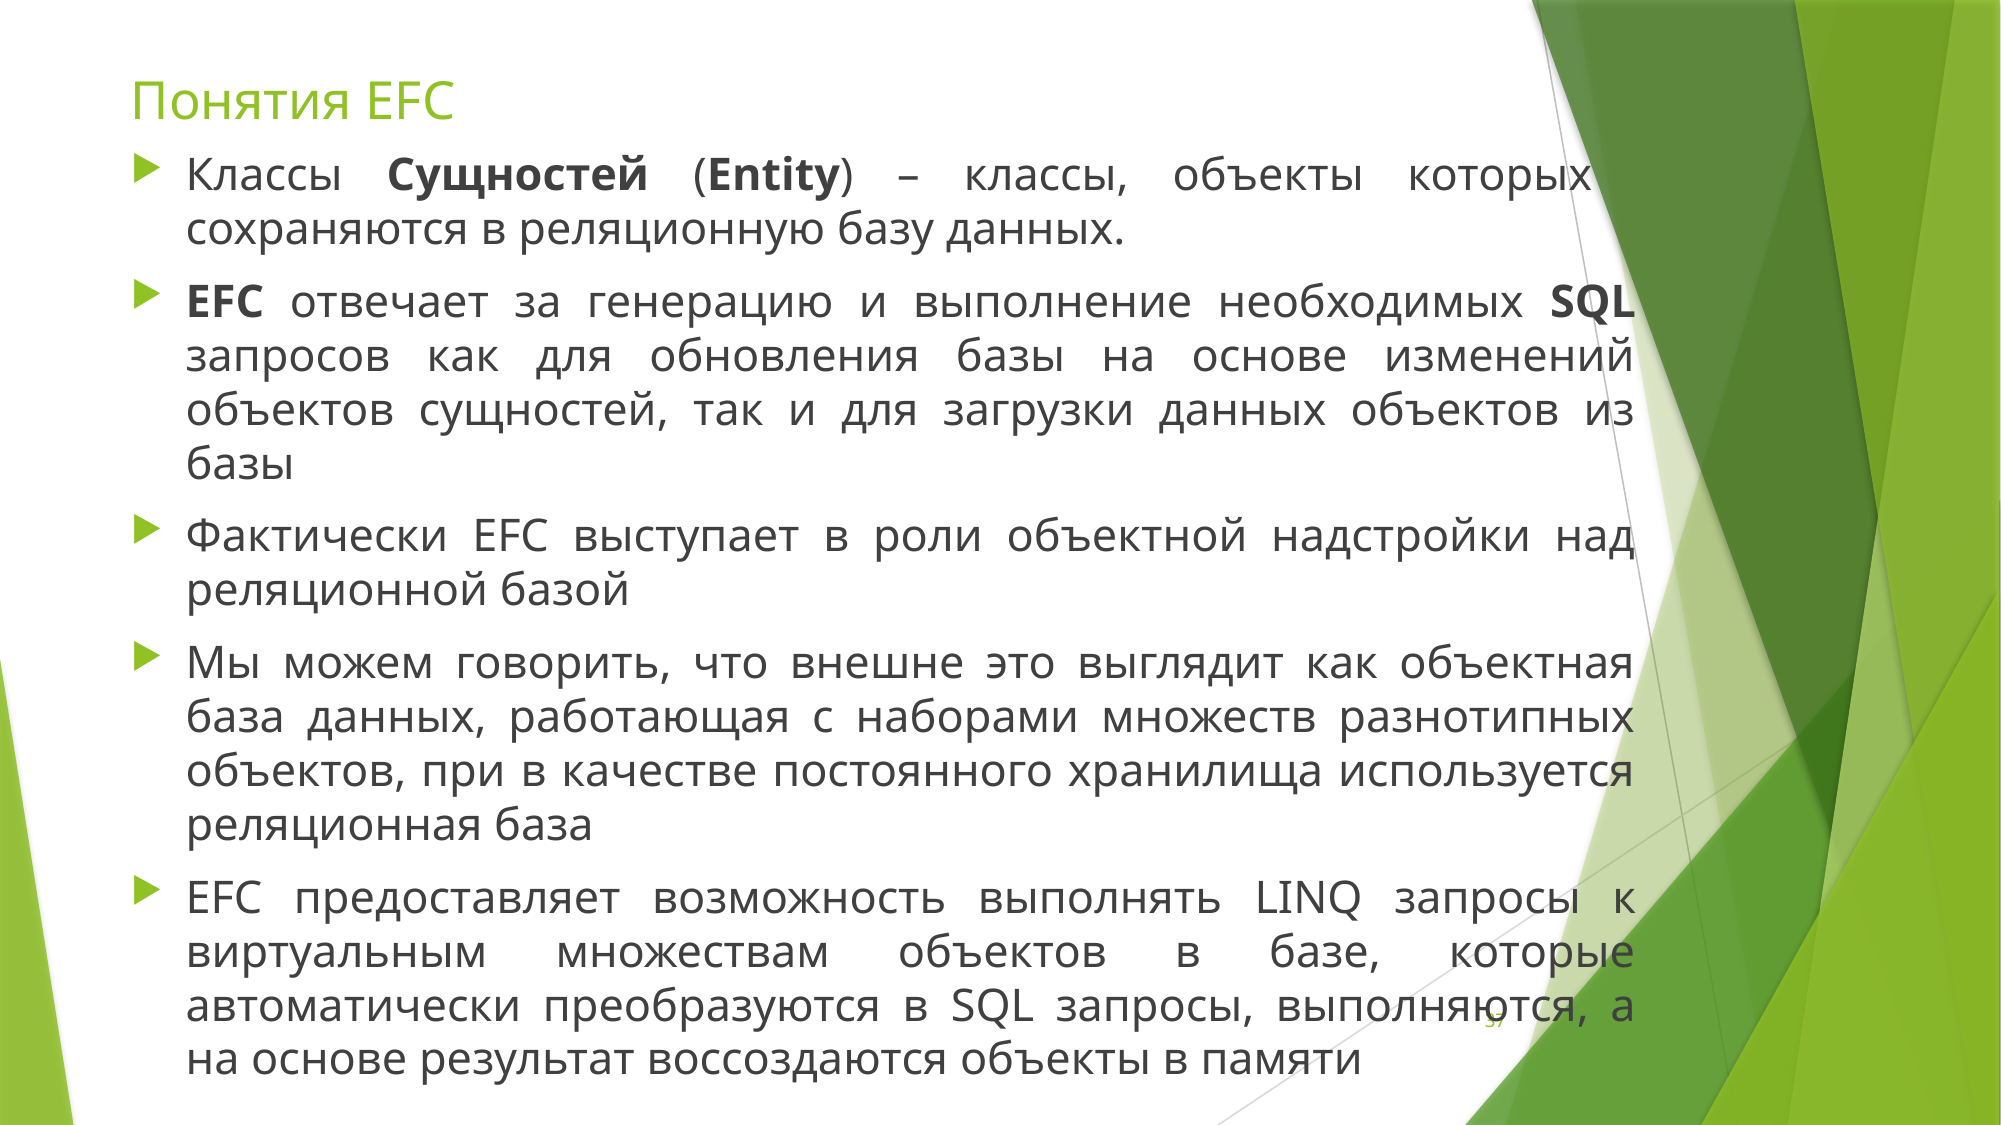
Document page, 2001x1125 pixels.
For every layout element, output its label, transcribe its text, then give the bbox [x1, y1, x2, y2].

slide_number 37 [1409, 991, 1522, 1051]
list Классы Сущностей (Entity) – классы, объекты которых сохраняются в реляционную базу данных. EFC отвечает за генерацию и выполнение необходимых SQL запросов как для обновления базы на основе изменений объектов сущностей, так и для загрузки данных объектов из базы Фактически EFC выступает в роли объектной надстройки над реляционной базой Мы можем говорить, что внешне это выглядит как объектная база данных, работающая с наборами множеств разнотипных объектов, при в качестве постоянного хранилища используется реляционная база EFC предоставляет возможность выполнять LINQ запросы к виртуальным множествам объектов в базе, которые автоматически преобразуются в SQL запросы, выполняются, а на основе результат воссоздаются объекты в памяти [115, 138, 1652, 1100]
title Понятия EFC [115, 59, 1652, 138]
